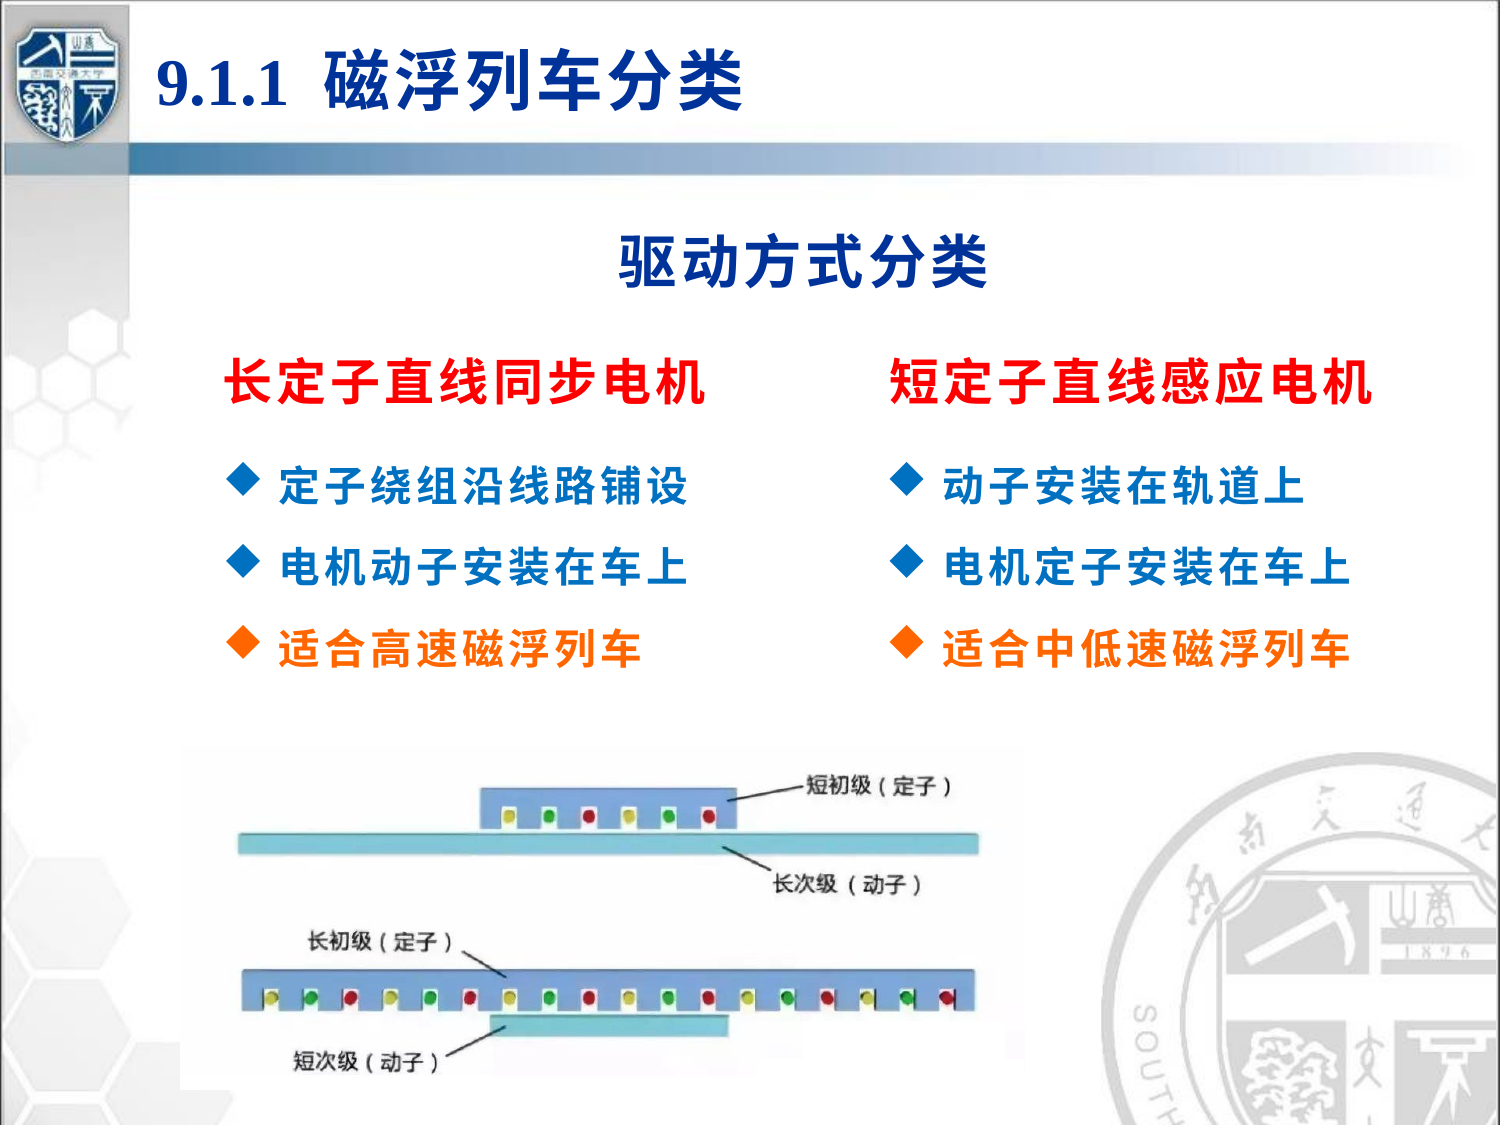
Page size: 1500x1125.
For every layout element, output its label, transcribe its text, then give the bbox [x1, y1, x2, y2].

text_box 驱动方式分类 [557, 217, 1051, 303]
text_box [859, 342, 1421, 683]
picture [0, 0, 1500, 1125]
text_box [207, 342, 760, 683]
text_box 9.1.1 磁浮列车分类 [125, 20, 1427, 137]
